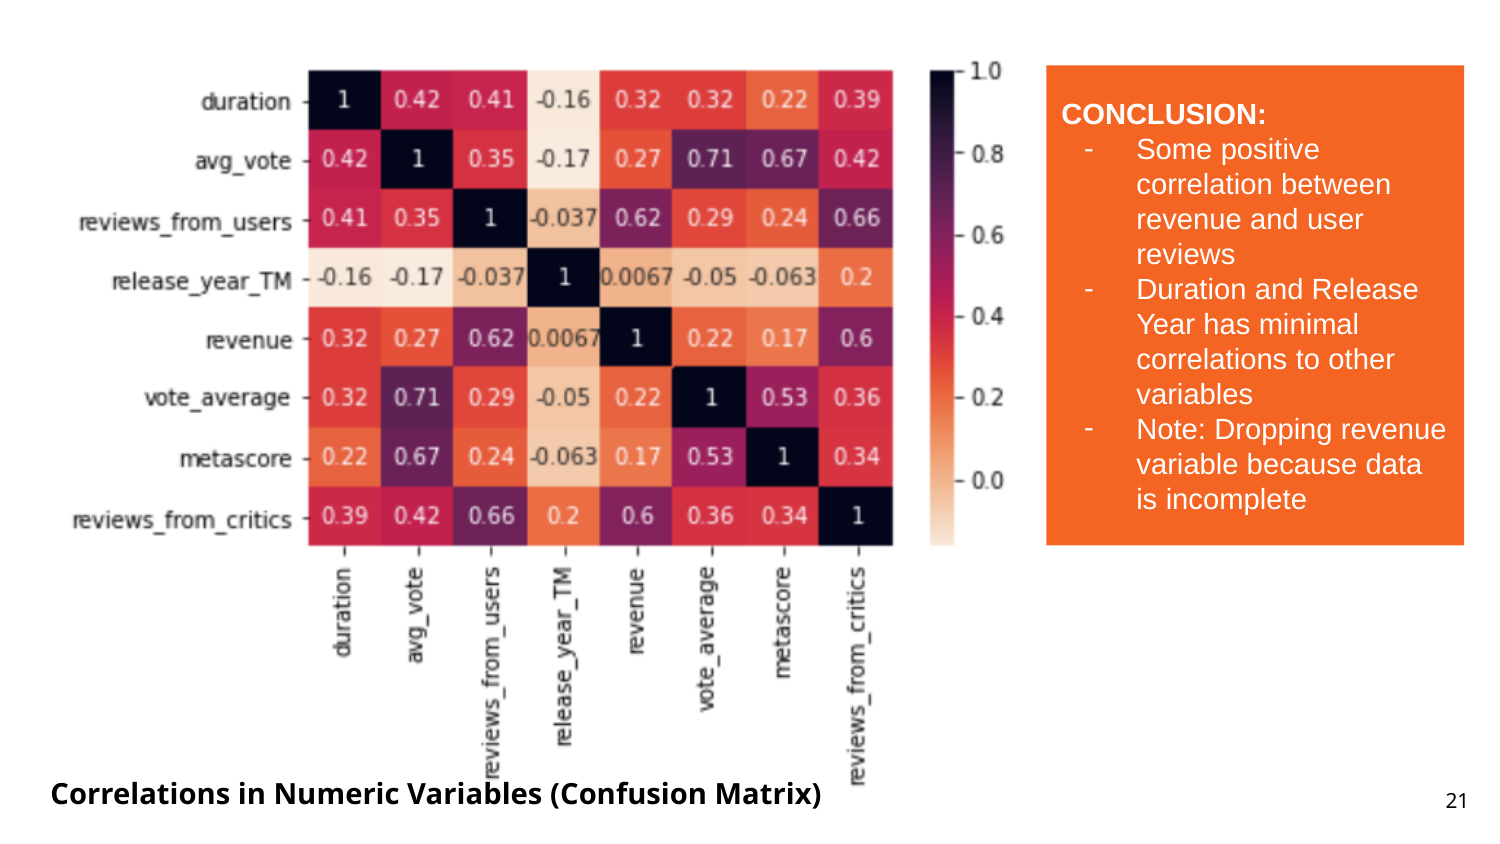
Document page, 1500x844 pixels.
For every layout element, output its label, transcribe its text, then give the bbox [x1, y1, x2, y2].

picture [32, 38, 1088, 808]
text_box Correlations in Numeric Variables (Confusion Matrix) [35, 760, 1210, 826]
slide_number ‹#› [1394, 769, 1484, 834]
text_box CONCLUSION: Some positive correlation between revenue and user reviews Duration and Release Year has minimal correlations to other variables Note: Dropping revenue variable because data is incomplete [1092, 65, 1465, 546]
